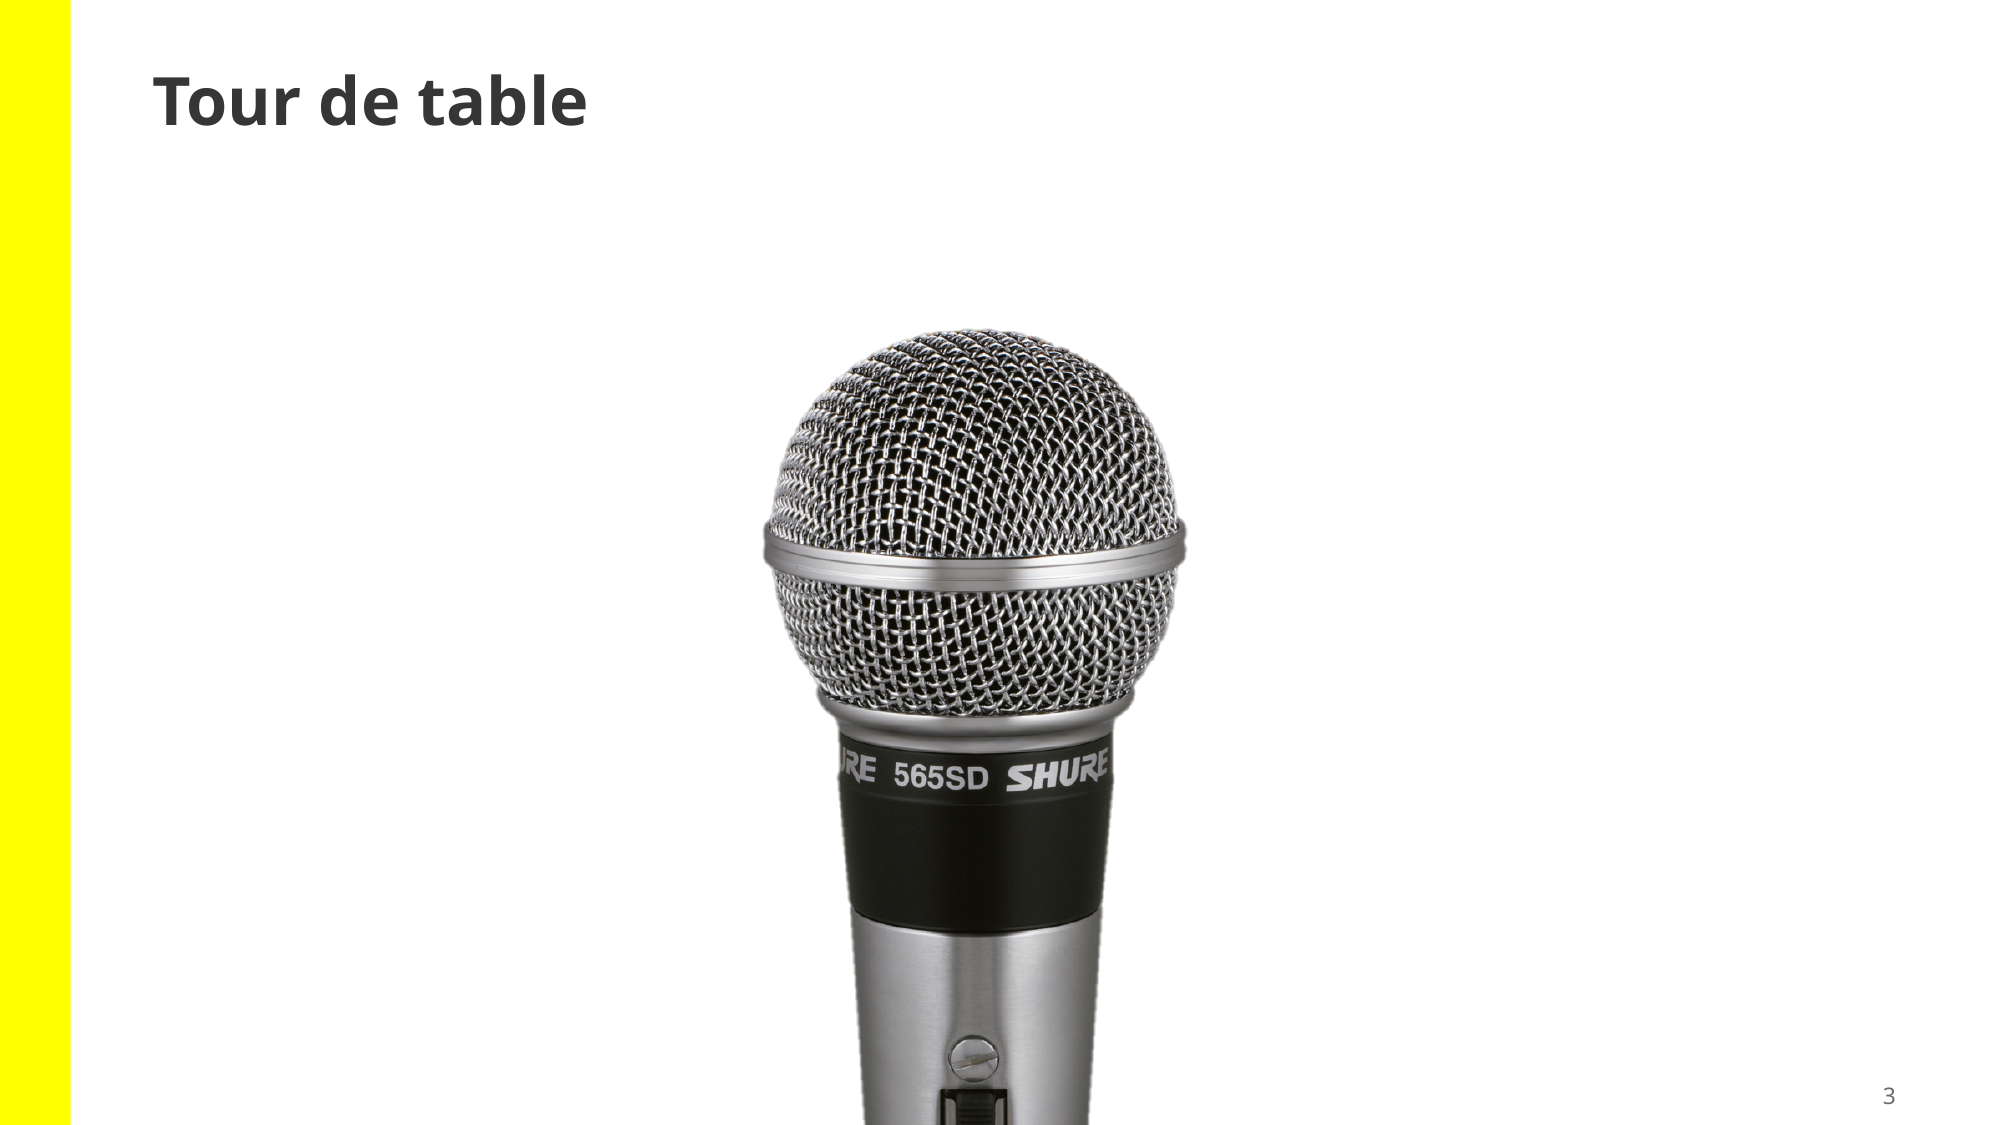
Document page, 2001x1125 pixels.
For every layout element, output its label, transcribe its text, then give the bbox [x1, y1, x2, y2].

title Tour de table [137, 59, 1863, 222]
slide_number 3 [1753, 1075, 1905, 1120]
picture [430, 139, 1514, 1125]
